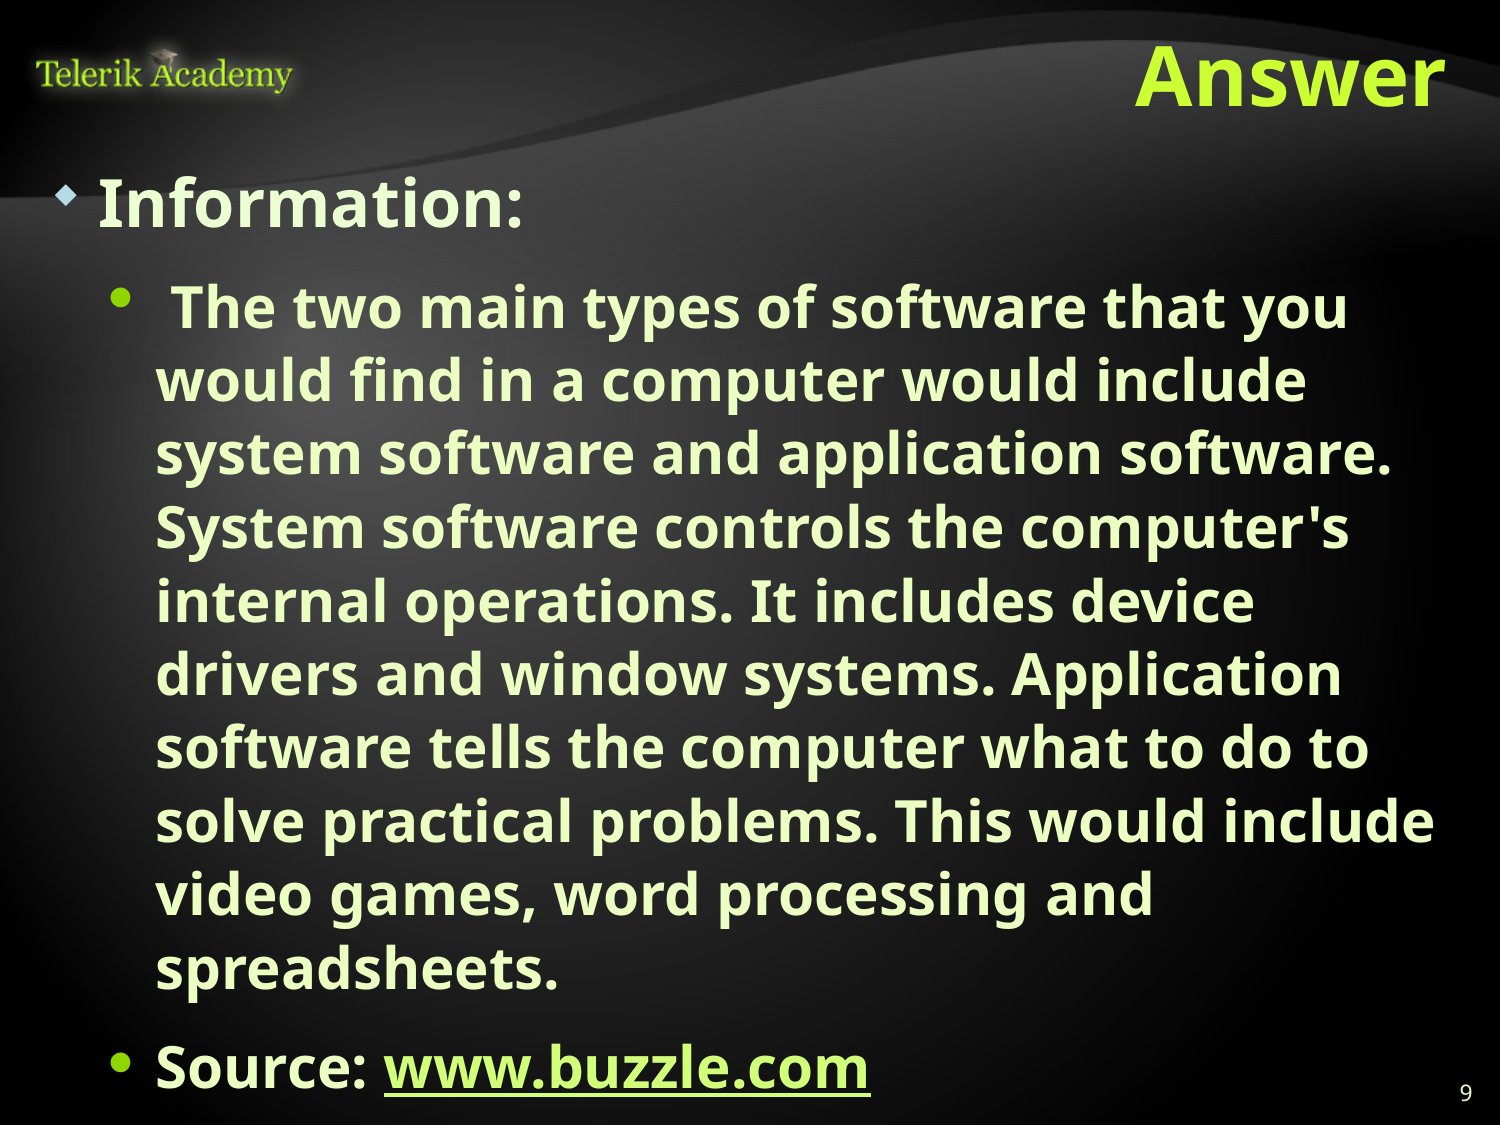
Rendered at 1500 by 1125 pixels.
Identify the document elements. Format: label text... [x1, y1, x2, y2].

title Answer [300, 12, 1463, 149]
picture [0, 0, 1500, 1125]
slide_number 9 [1412, 1074, 1488, 1113]
list Information: The two main types of software that you would find in a computer would include system software and application software. System software controls the computer's internal operations. It includes device drivers and window systems. Application software tells the computer what to do to solve practical problems. This would include video games, word processing and spreadsheets. Source: www.buzzle.com [37, 149, 1463, 1100]
